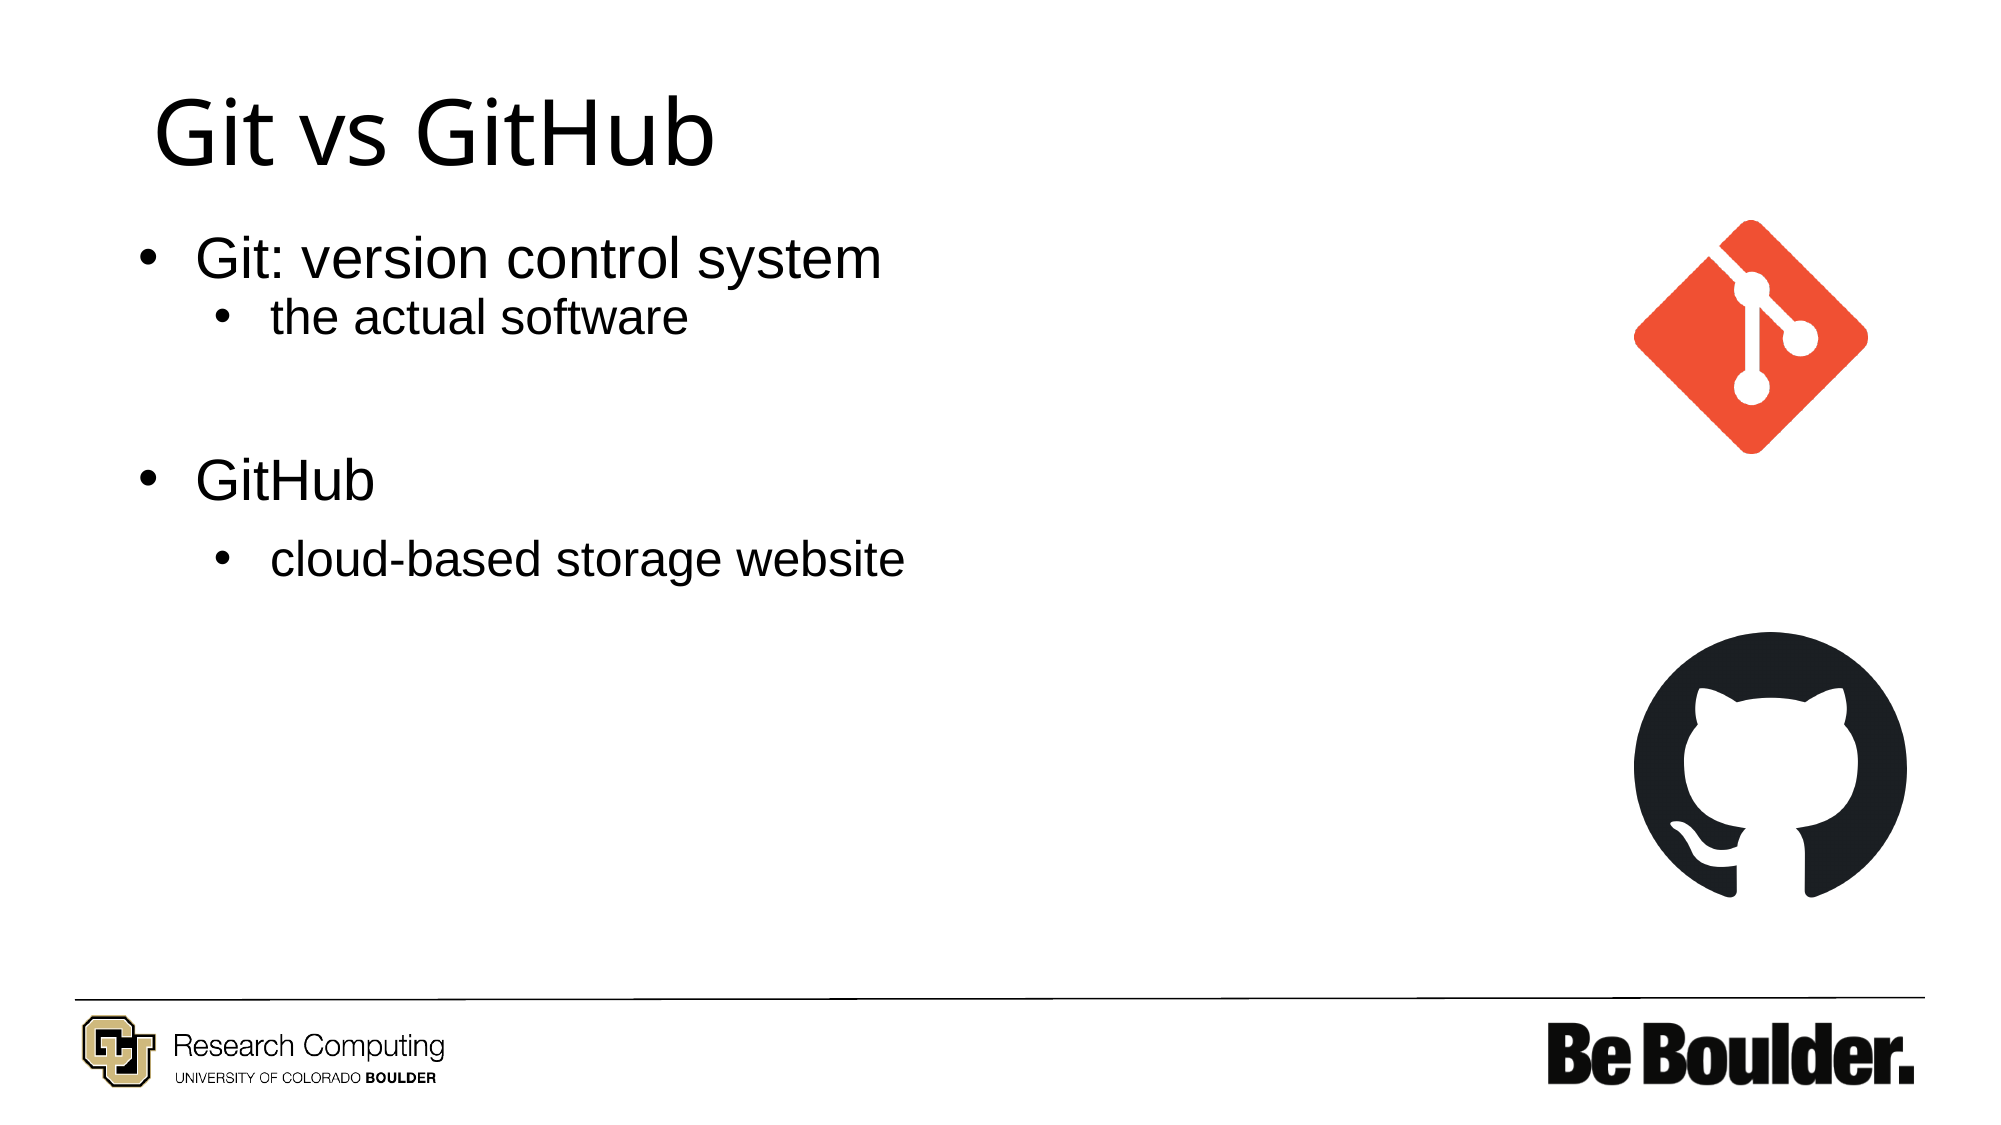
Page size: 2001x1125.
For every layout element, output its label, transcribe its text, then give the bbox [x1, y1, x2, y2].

picture [81, 1015, 444, 1088]
title Git vs GitHub [137, 26, 1863, 220]
list Git: version control system the actual software GitHub cloud-based storage website [104, 220, 1703, 968]
picture [1634, 220, 1868, 454]
picture [1524, 1015, 1938, 1088]
picture [1634, 632, 1907, 905]
